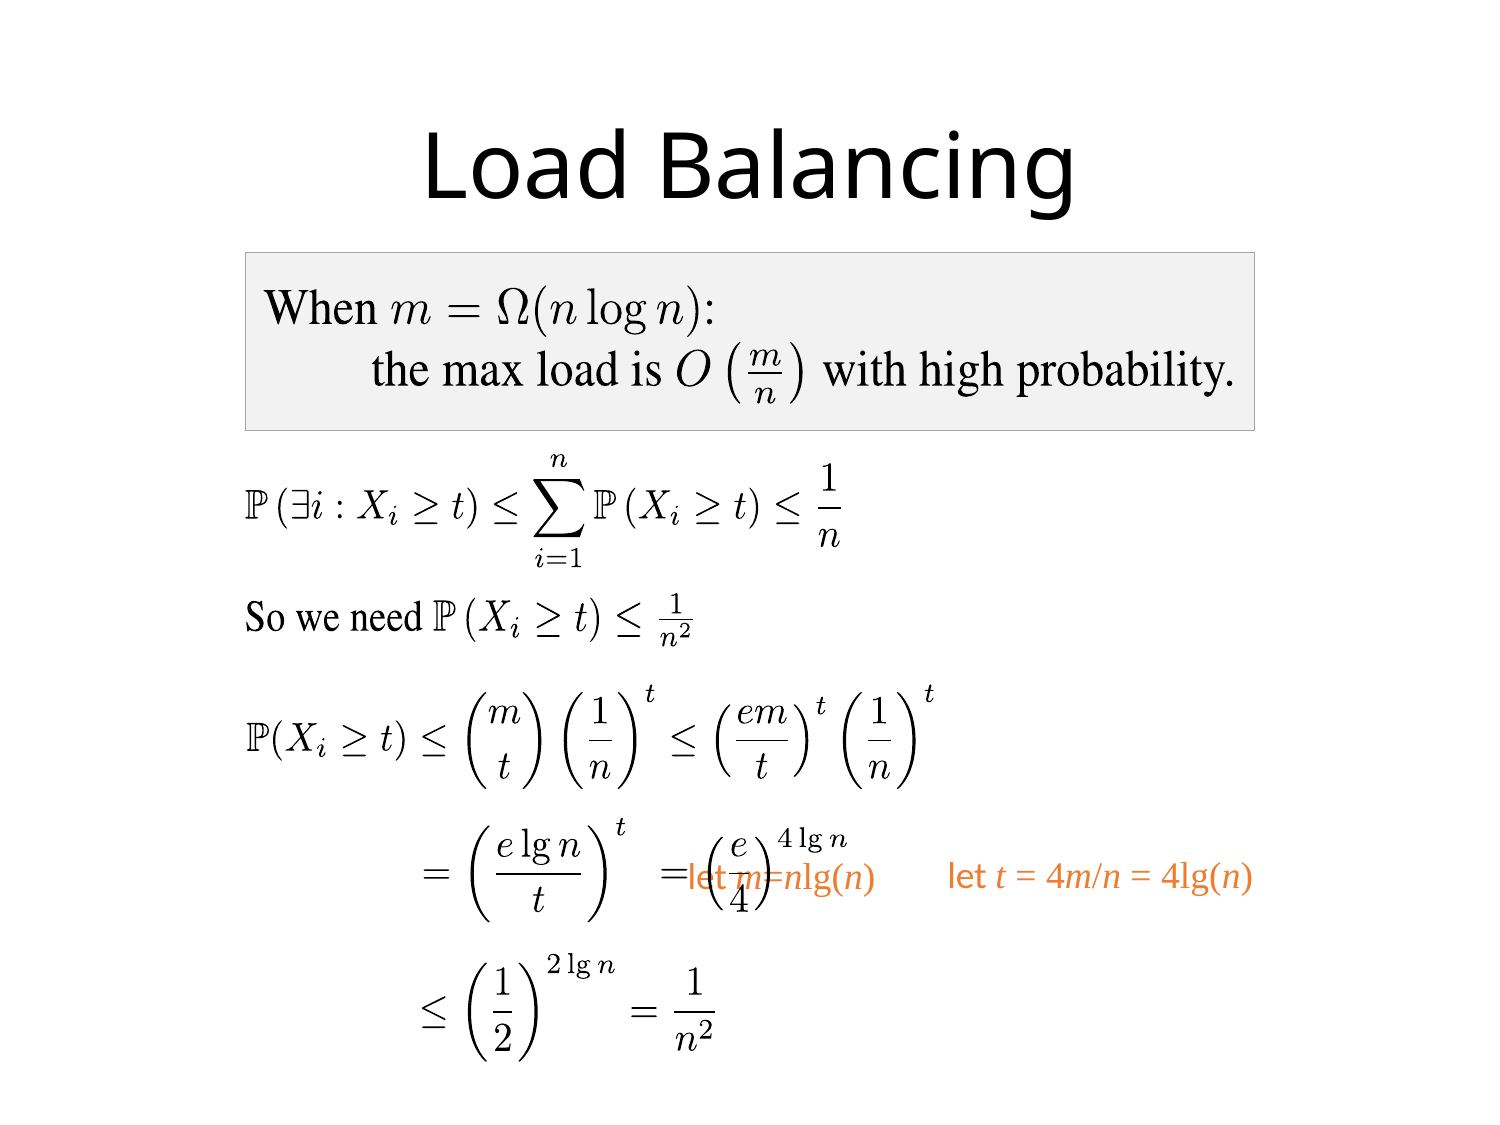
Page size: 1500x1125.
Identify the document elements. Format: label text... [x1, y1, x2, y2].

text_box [423, 817, 626, 923]
text_box let t = 4m/n = 4lg(n) [932, 843, 1269, 904]
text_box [421, 953, 716, 1062]
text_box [246, 684, 934, 790]
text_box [245, 454, 841, 568]
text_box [661, 827, 847, 912]
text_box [246, 592, 694, 647]
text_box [245, 252, 1255, 431]
title Load Balancing [103, 59, 1397, 278]
text_box let m=nlg(n) [847, 844, 891, 905]
